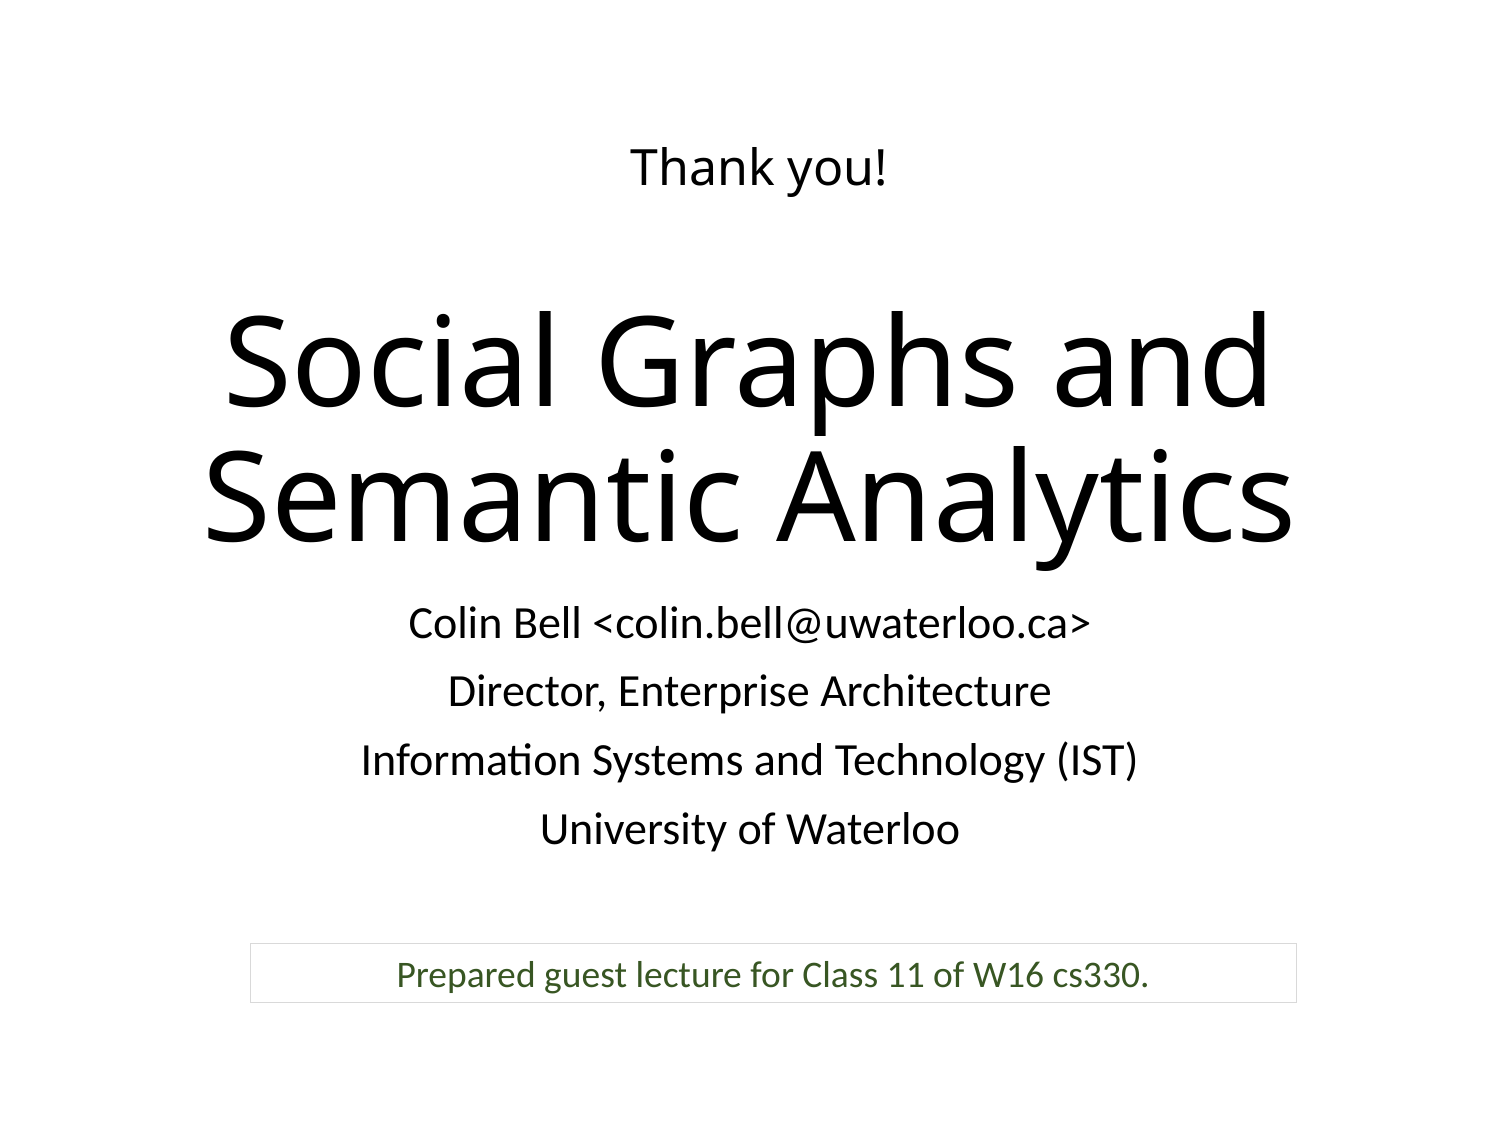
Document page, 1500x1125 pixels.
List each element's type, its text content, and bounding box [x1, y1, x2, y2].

title Social Graphs and Semantic Analytics [112, 353, 1388, 576]
text_box Thank you! [112, 135, 1407, 353]
subtitle Colin Bell <colin.bell@uwaterloo.ca> Director, Enterprise Architecture Information Systems and Technology (IST) University of Waterloo [187, 590, 1313, 863]
text_box Prepared guest lecture for Class 11 of W16 cs330. [250, 943, 1297, 1003]
